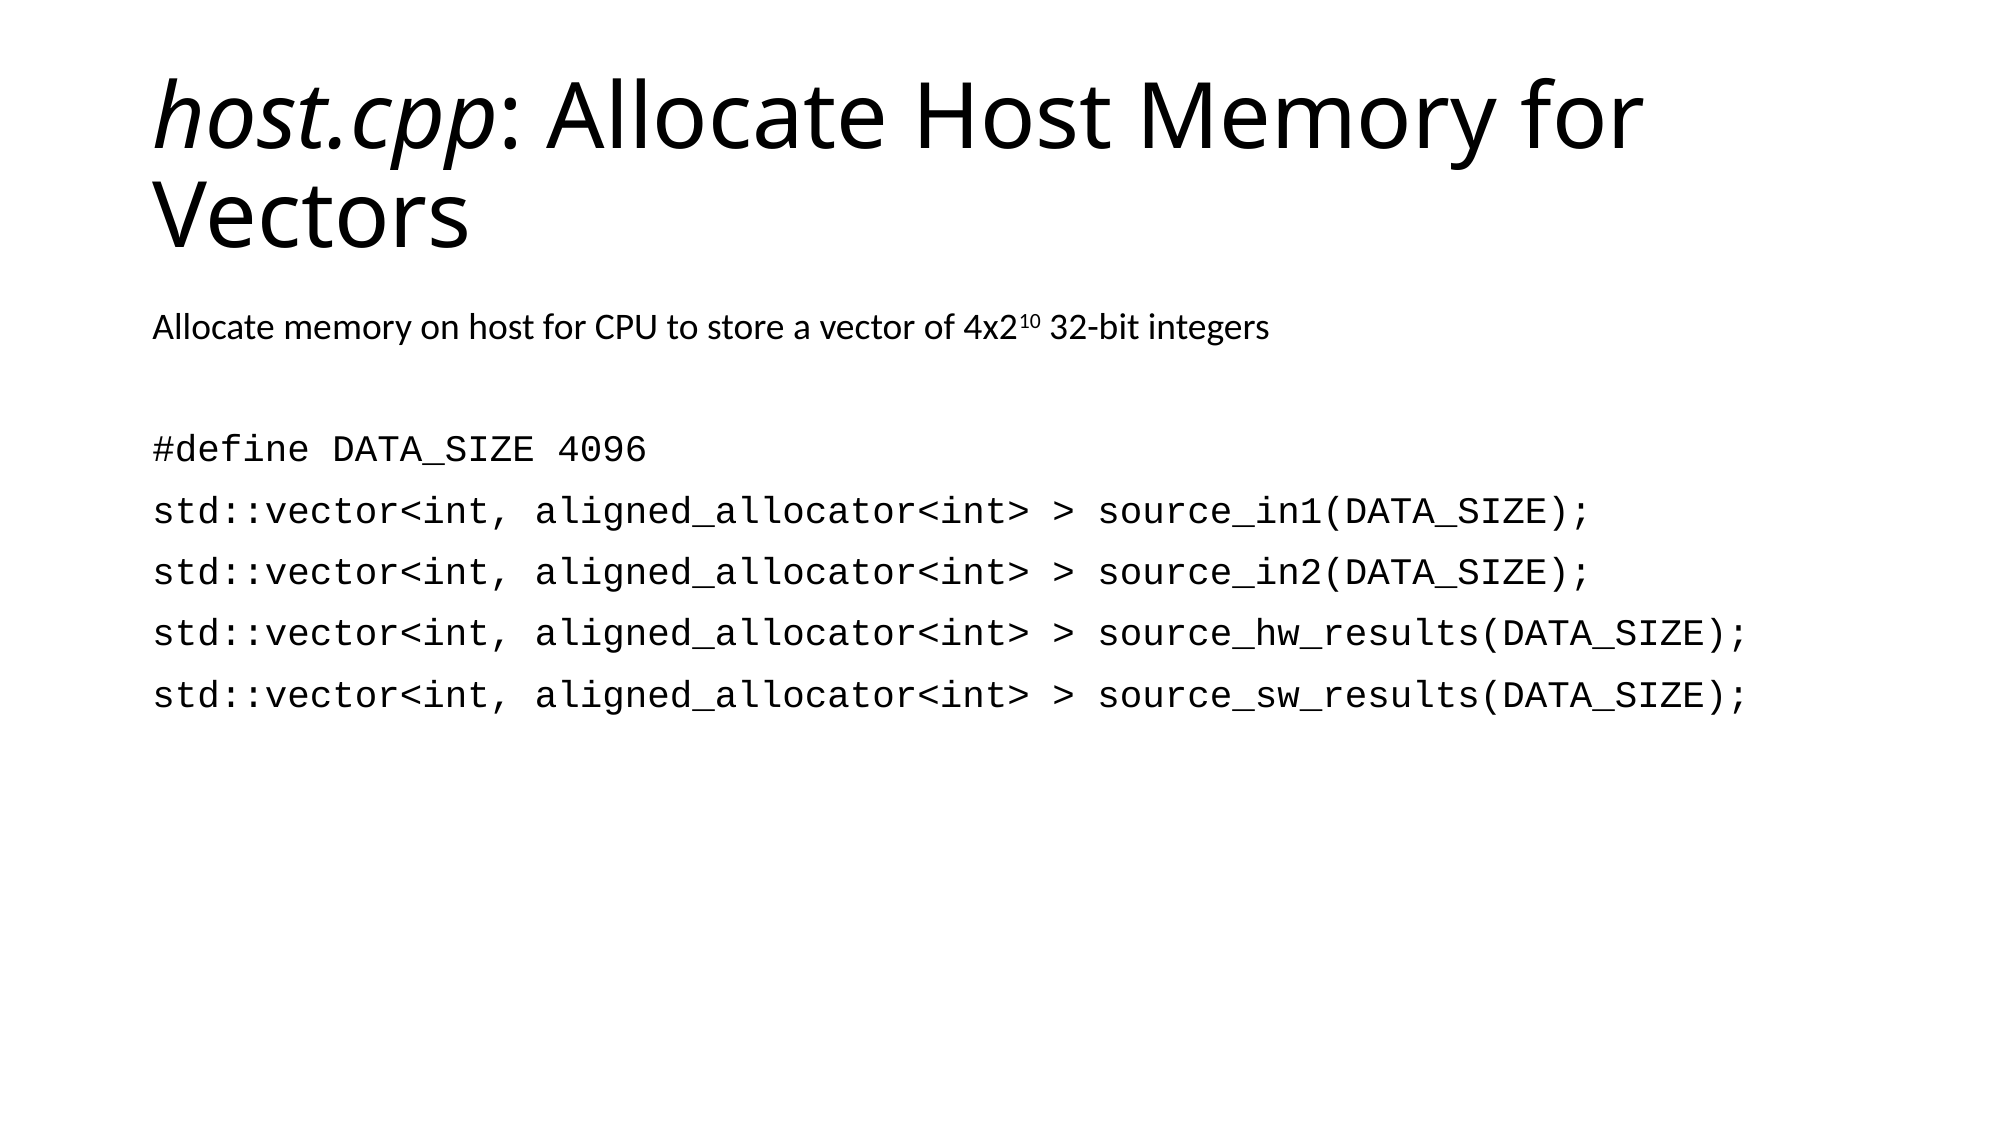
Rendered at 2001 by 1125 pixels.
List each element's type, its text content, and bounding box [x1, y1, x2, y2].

title host.cpp: Allocate Host Memory for Vectors [137, 59, 1863, 278]
list Allocate memory on host for CPU to store a vector of 4x210 32-bit integers #define DATA_SIZE 4096 std::vector<int, aligned_allocator<int> > source_in1(DATA_SIZE); std::vector<int, aligned_allocator<int> > source_in2(DATA_SIZE); std::vector<int, aligned_allocator<int> > source_hw_results(DATA_SIZE); std::vector<int, aligned_allocator<int> > source_sw_results(DATA_SIZE); [137, 299, 1863, 1014]
